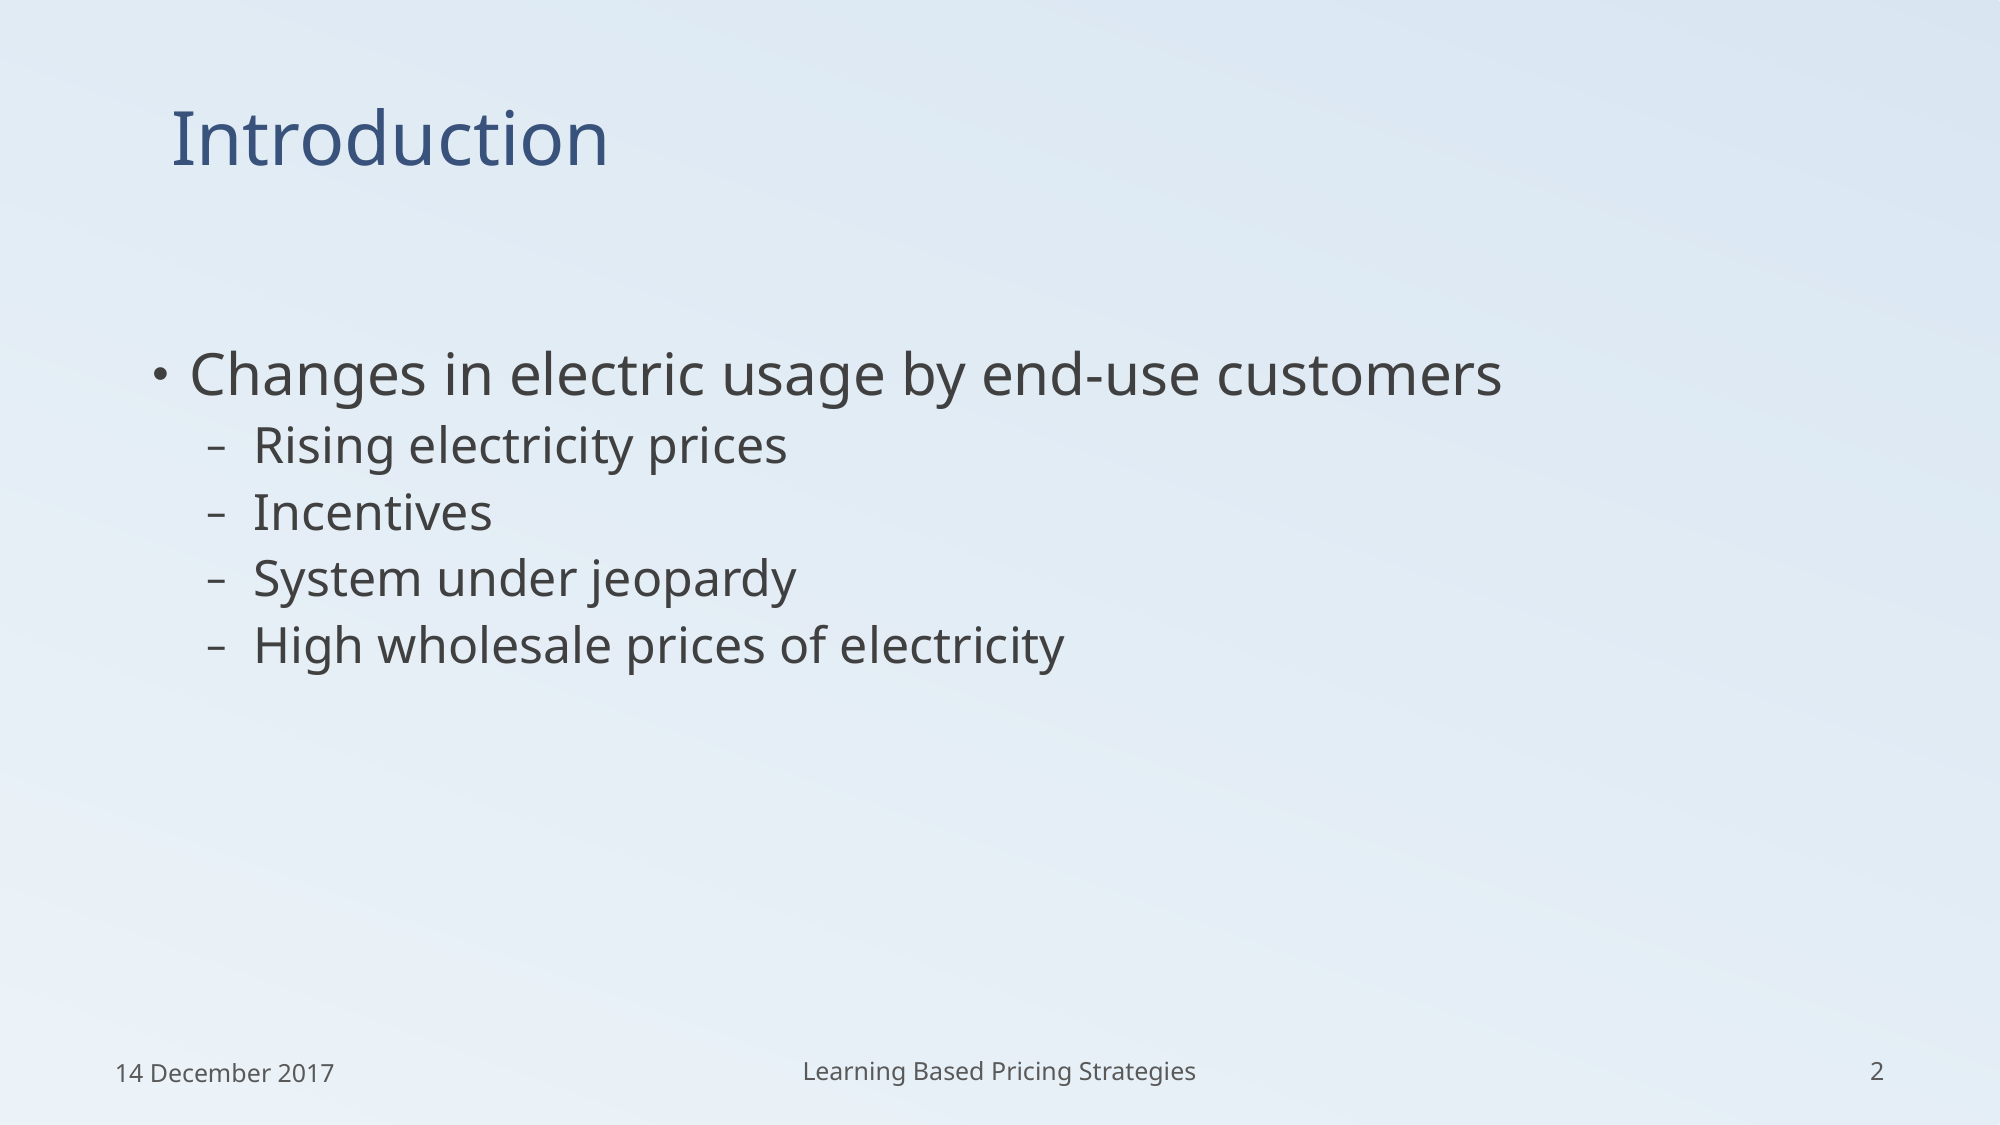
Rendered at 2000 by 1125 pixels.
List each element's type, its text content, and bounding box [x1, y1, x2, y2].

title Introduction [156, 12, 1956, 188]
footer Learning Based Pricing Strategies [683, 1042, 1317, 1103]
list Changes in electric usage by end-use customers Rising electricity prices Incentives System under jeopardy High wholesale prices of electricity [137, 337, 1825, 1025]
slide_number 2 [1432, 1042, 1900, 1103]
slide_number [99, 1042, 567, 1103]
